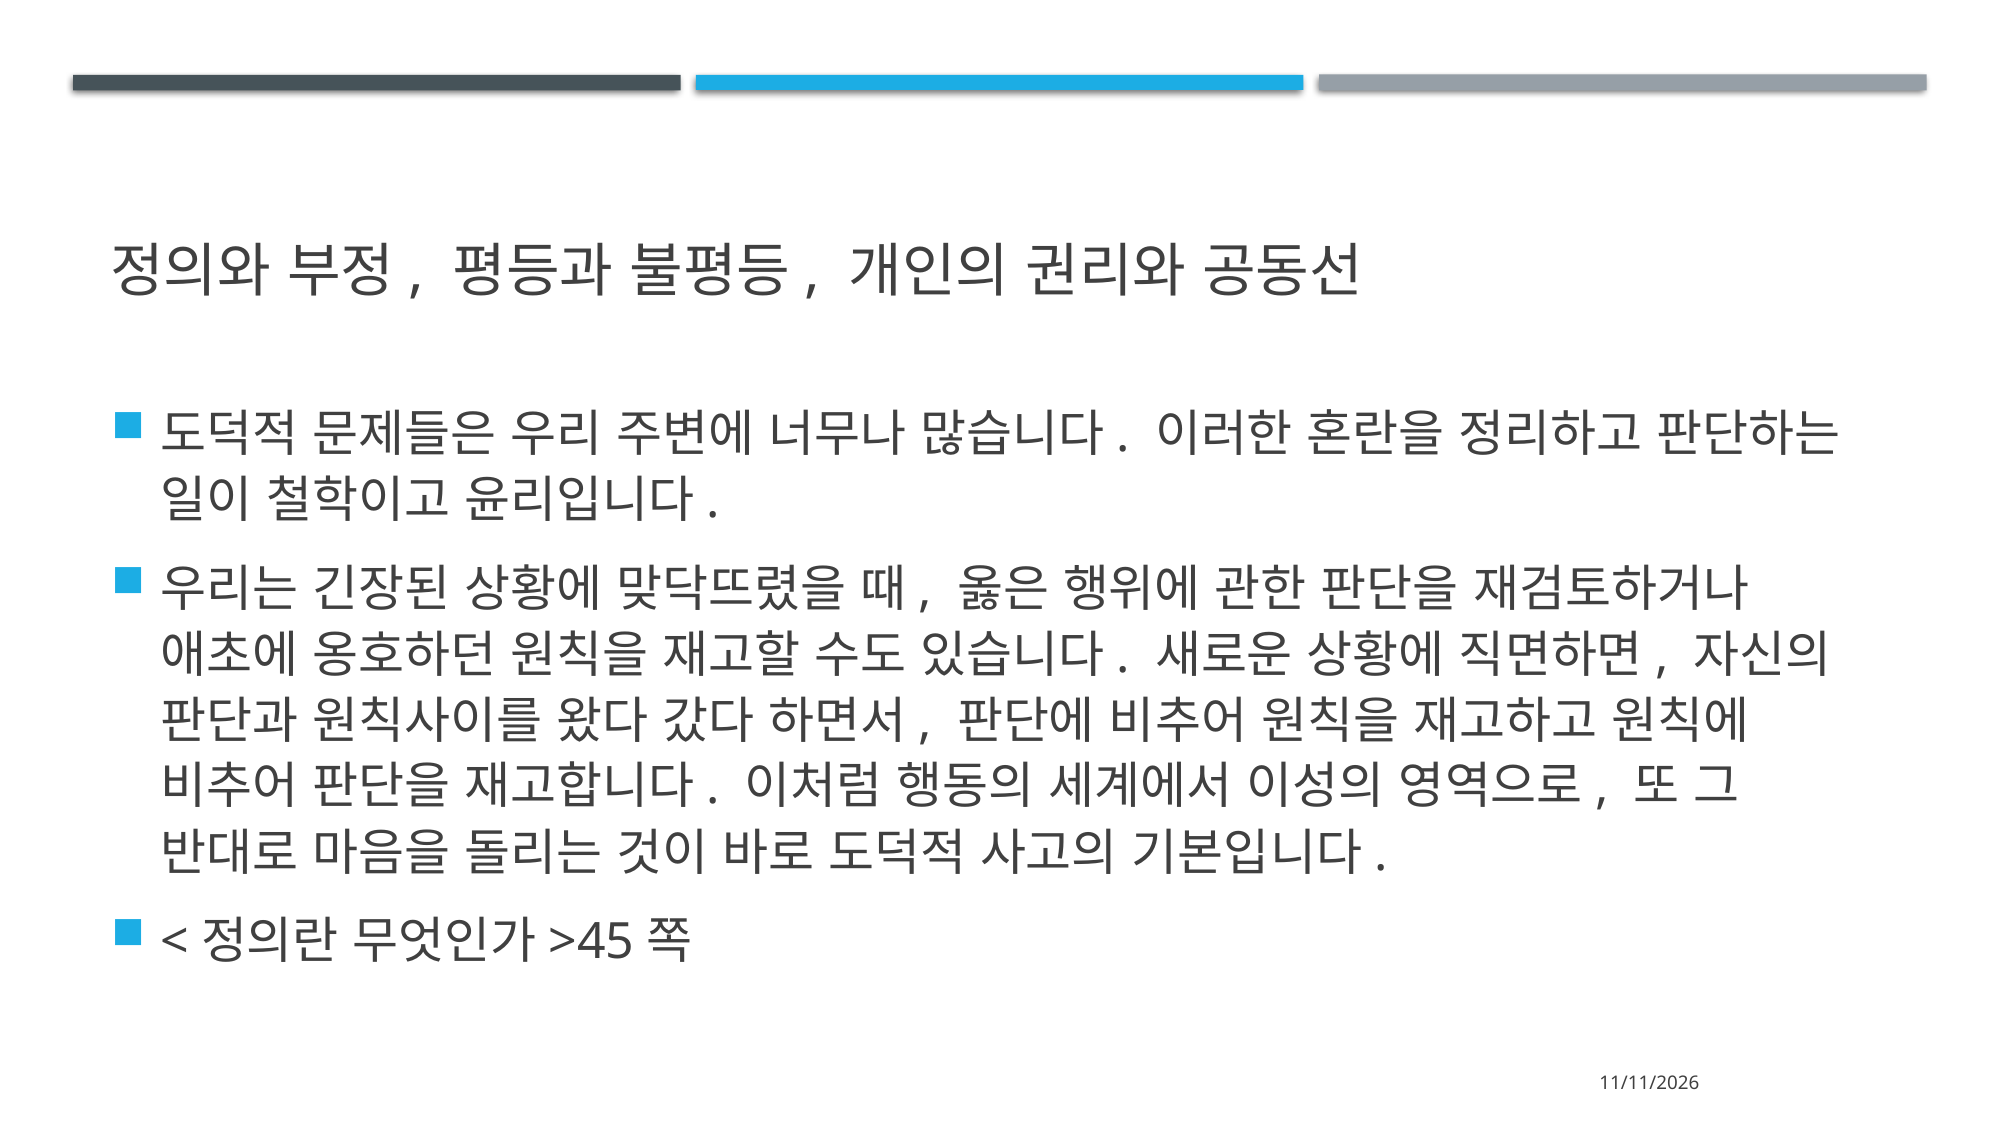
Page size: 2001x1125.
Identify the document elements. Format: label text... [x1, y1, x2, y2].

title 정의와 부정, 평등과 불평등, 개인의 권리와 공동선 [95, 115, 1905, 311]
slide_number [1247, 1053, 1715, 1114]
list 도덕적 문제들은 우리 주변에 너무나 많습니다. 이러한 혼란을 정리하고 판단하는 일이 철학이고 윤리입니다. 우리는 긴장된 상황에 맞닥뜨렸을 때, 옳은 행위에 관한 판단을 재검토하거나 애초에 옹호하던 원칙을 재고할 수도 있습니다. 새로운 상황에 직면하면, 자신의 판단과 원칙사이를 왔다 갔다 하면서, 판단에 비추어 원칙을 재고하고 원칙에 비추어 판단을 재고합니다. 이처럼 행동의 세계에서 이성의 영역으로, 또 그 반대로 마음을 돌리는 것이 바로 도덕적 사고의 기본입니다. <정의란 무엇인가>45쪽 [95, 383, 1905, 981]
